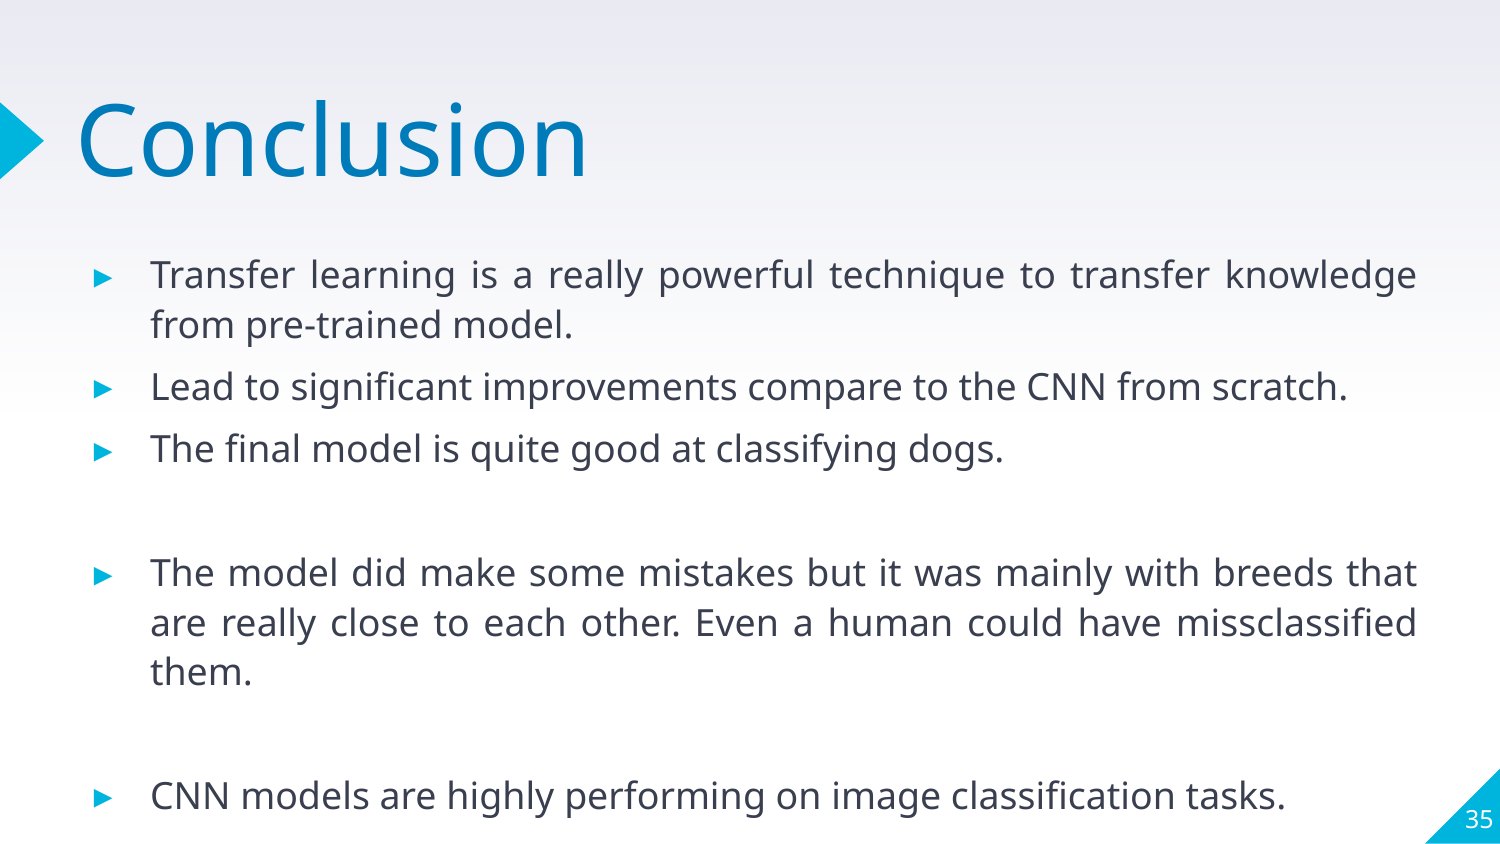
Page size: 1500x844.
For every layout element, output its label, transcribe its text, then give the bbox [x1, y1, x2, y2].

list Transfer learning is a really powerful technique to transfer knowledge from pre-trained model. Lead to significant improvements compare to the CNN from scratch. The final model is quite good at classifying dogs. The model did make some mistakes but it was mainly with breeds that are really close to each other. Even a human could have missclassified them. CNN models are highly performing on image classification tasks. [75, 247, 1419, 822]
slide_number 35 [1418, 760, 1494, 838]
title Conclusion [75, 99, 1500, 200]
